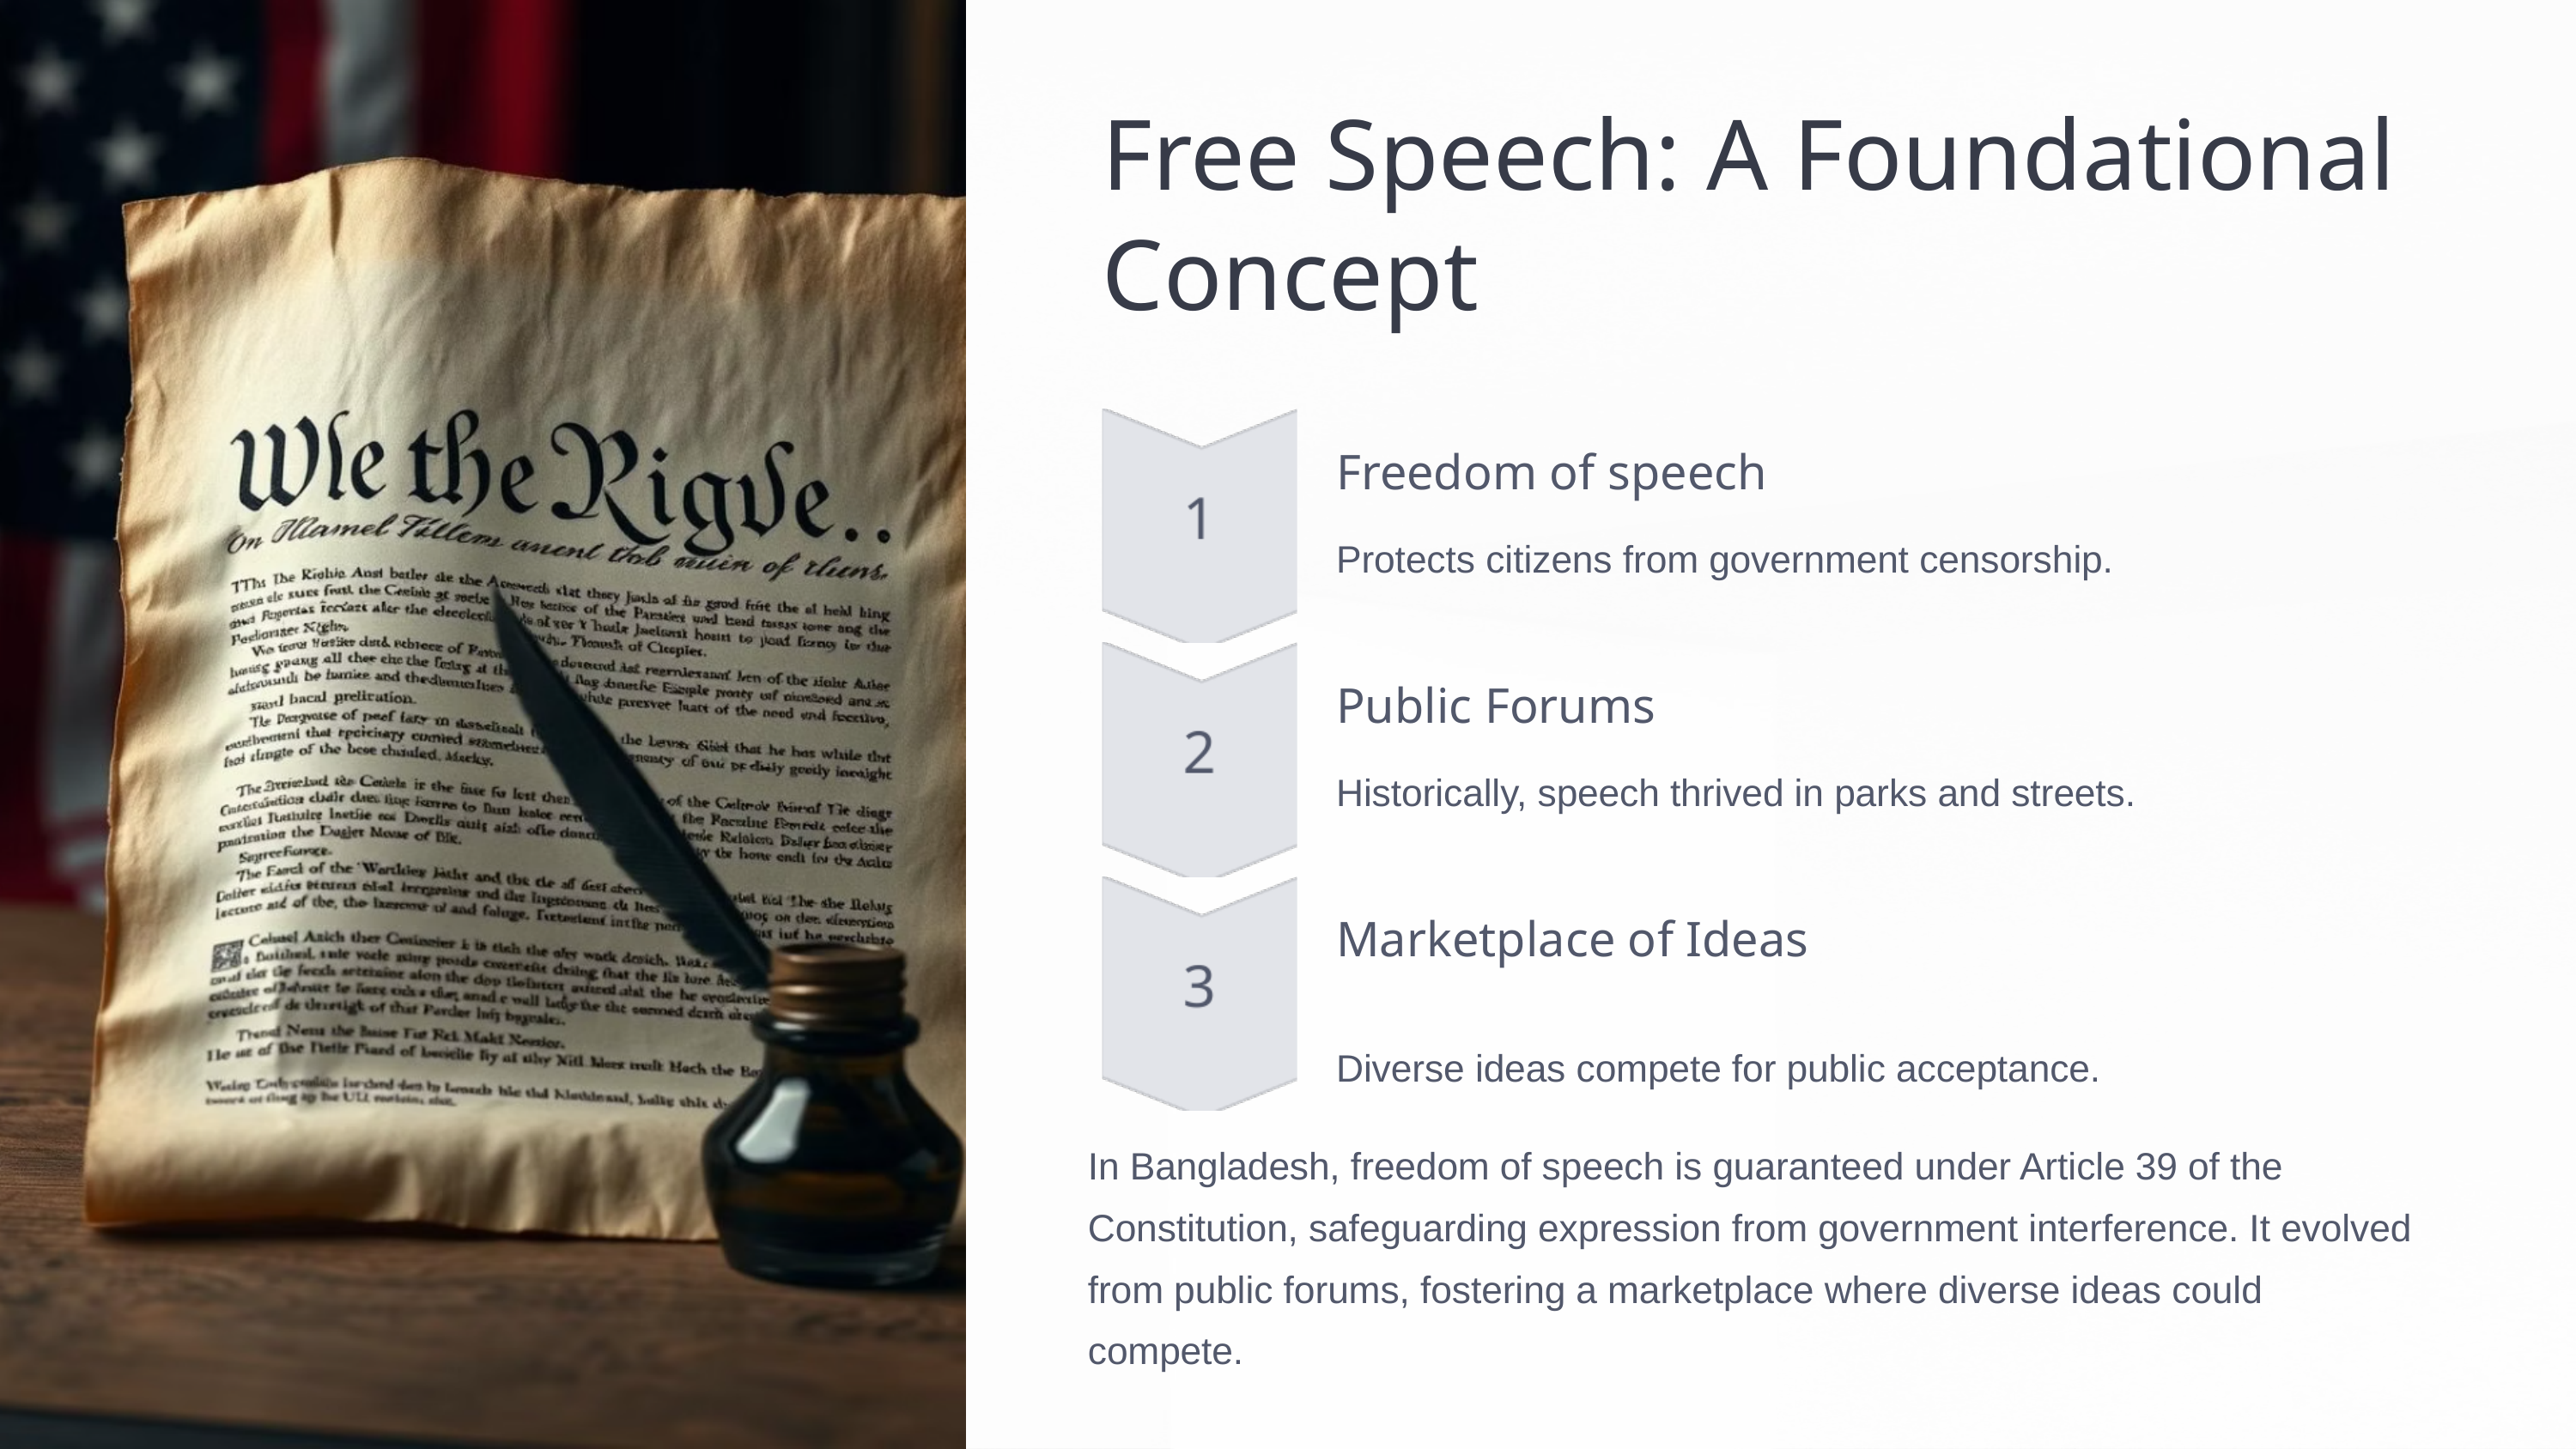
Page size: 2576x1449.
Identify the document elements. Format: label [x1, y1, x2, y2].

text_box [0, 0, 2576, 1449]
